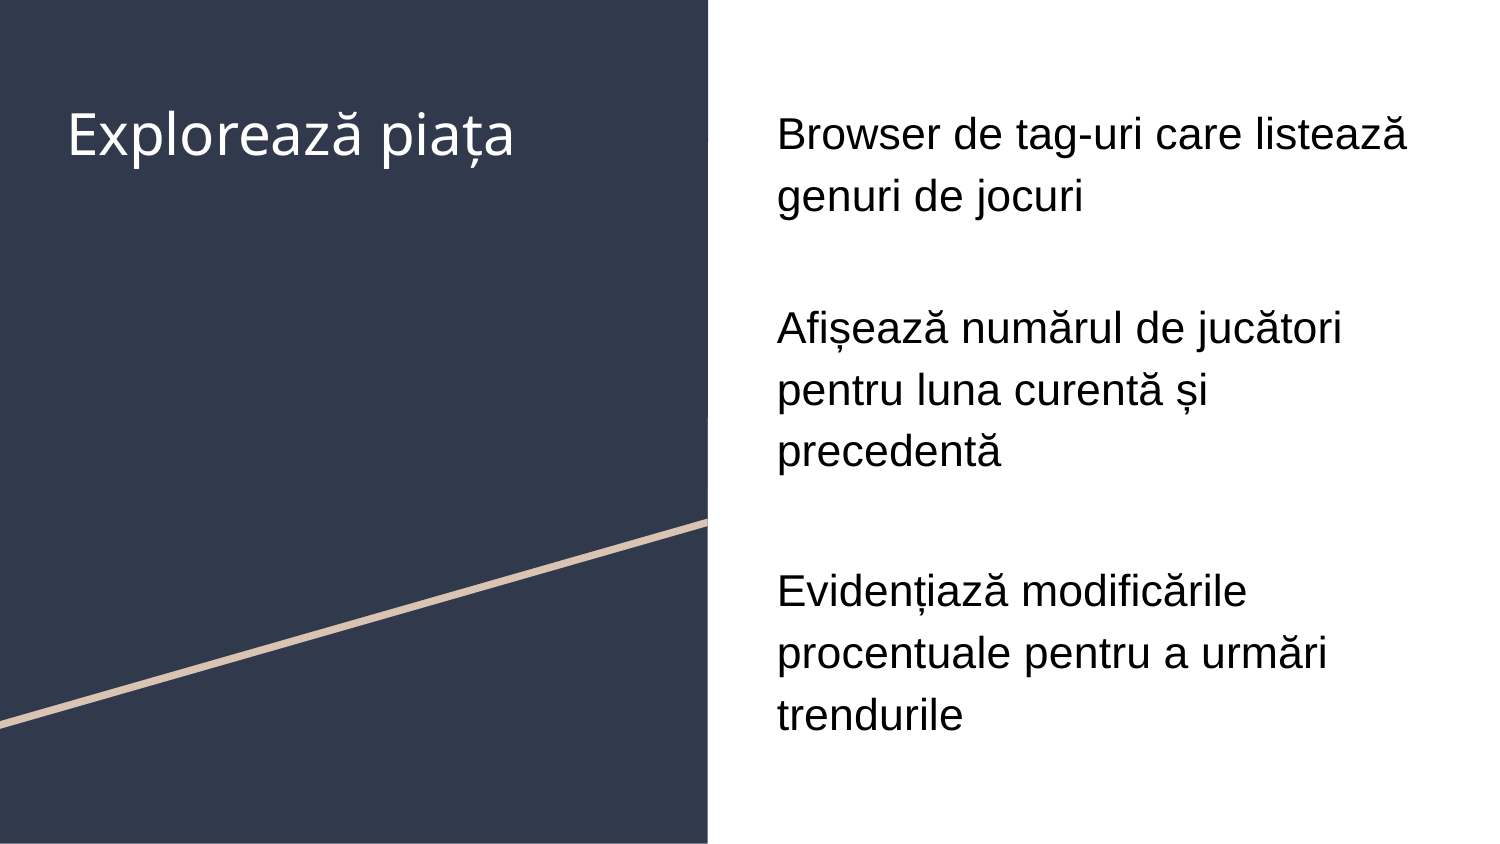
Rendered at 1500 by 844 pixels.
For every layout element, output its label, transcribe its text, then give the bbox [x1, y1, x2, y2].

title Explorează piața [51, 82, 660, 494]
list Browser de tag-uri care listează genuri de jocuri Afișează numărul de jucători pentru luna curentă și precedentă Evidențiază modificările procentuale pentru a urmări trendurile [761, 82, 1446, 755]
